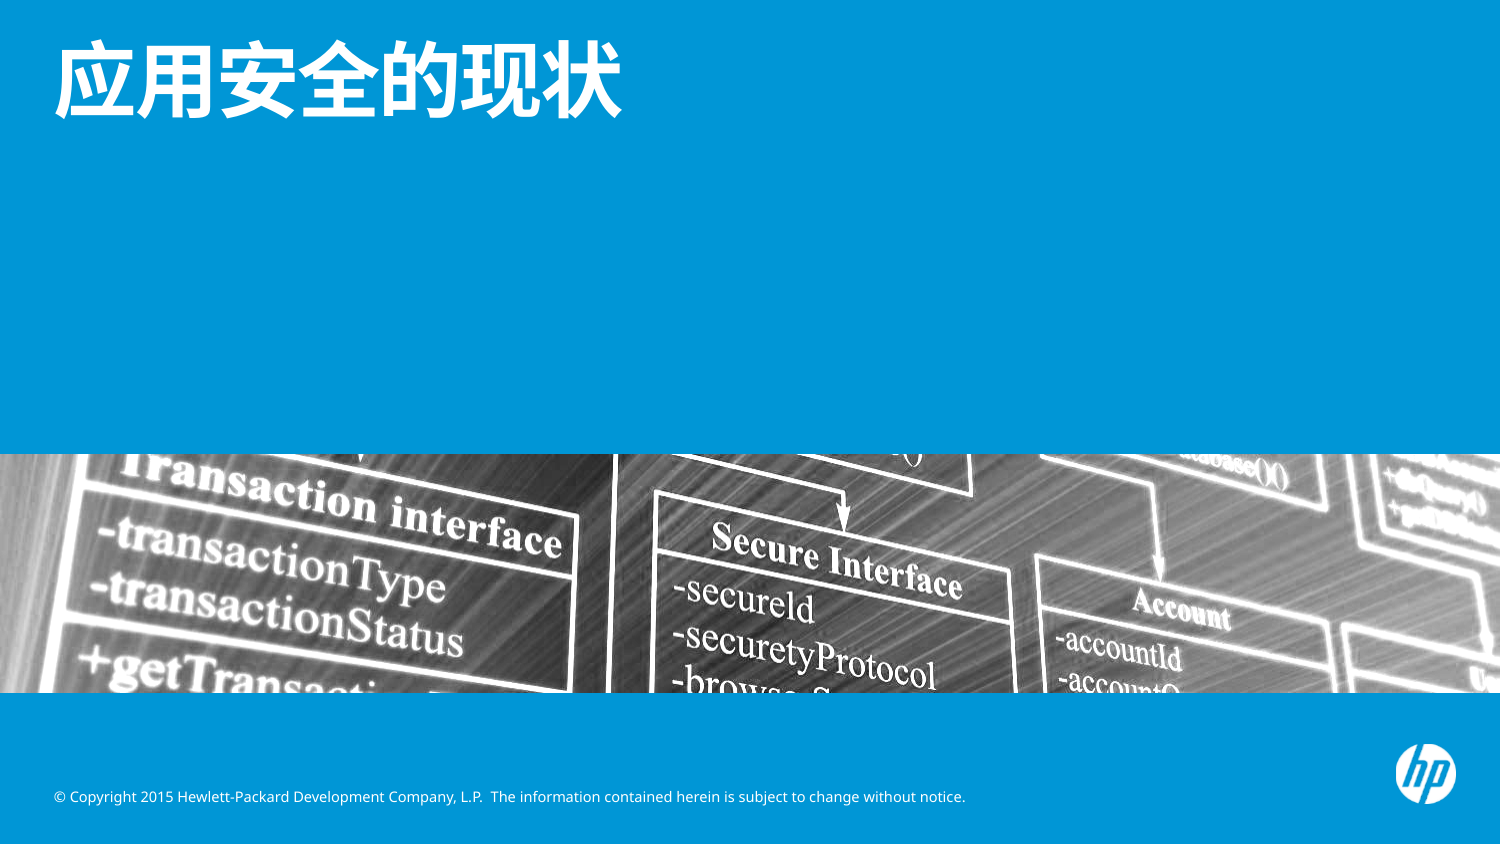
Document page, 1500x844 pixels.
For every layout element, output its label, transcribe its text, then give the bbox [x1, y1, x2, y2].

picture [1397, 745, 1455, 803]
title 应用安全的现状 [53, 39, 1239, 369]
picture [1433, 765, 1443, 783]
picture [0, 455, 1500, 692]
